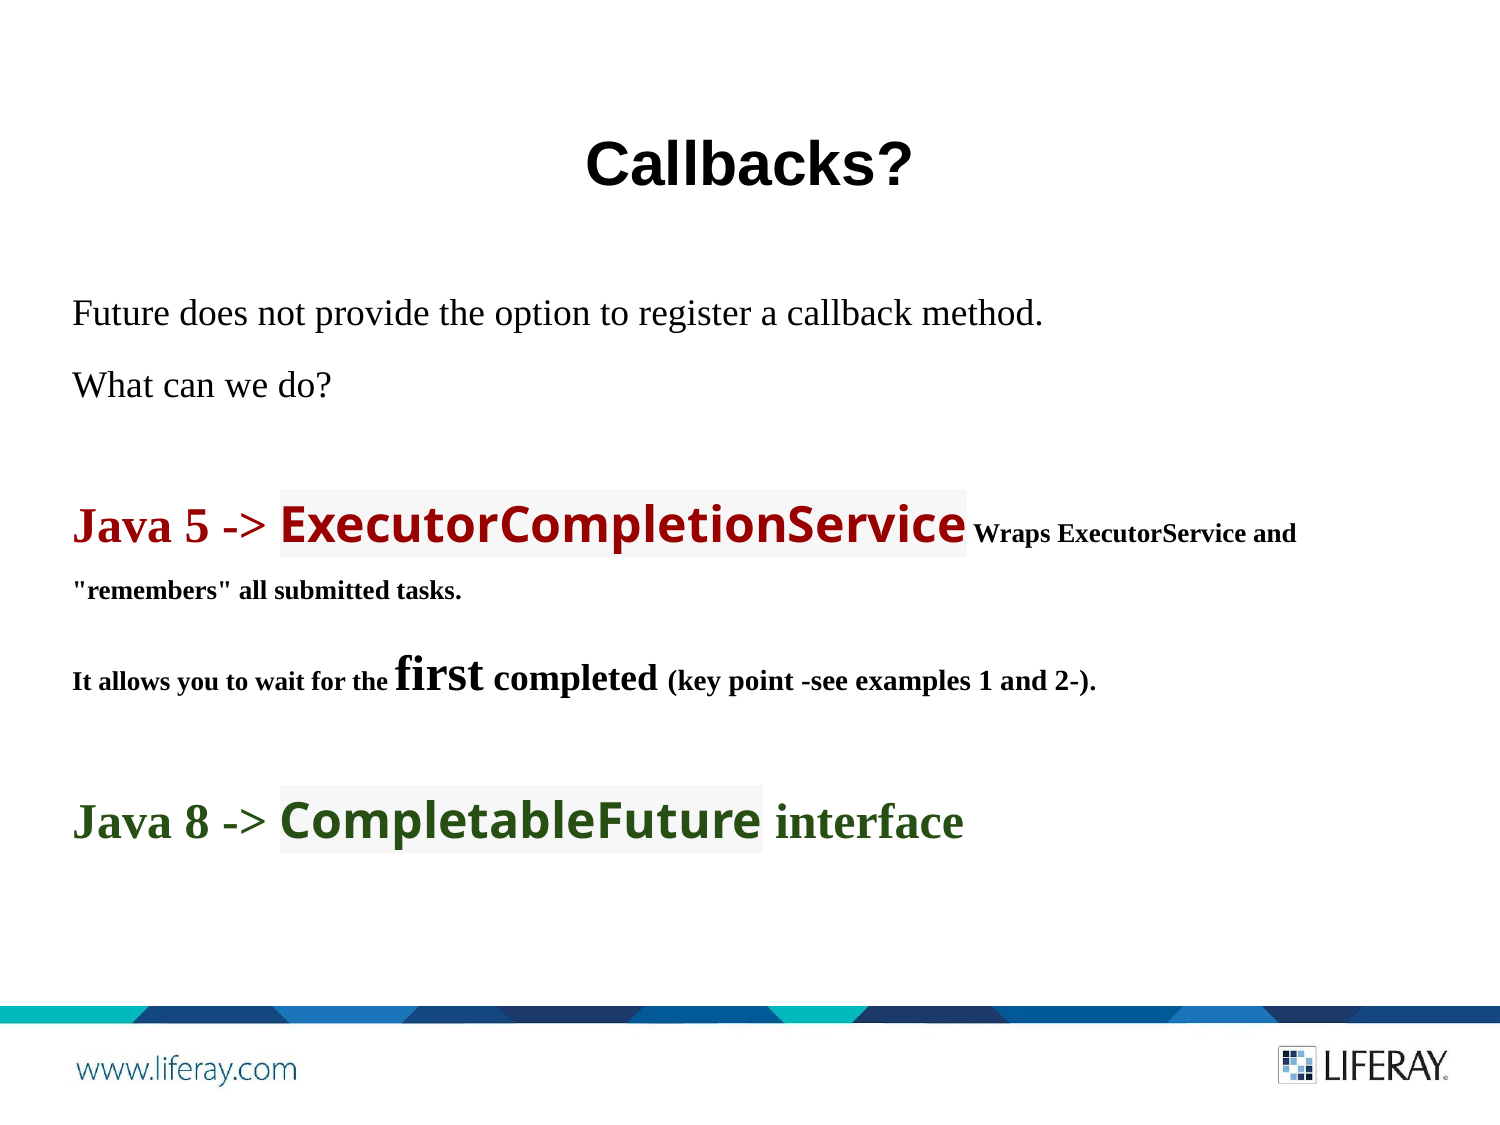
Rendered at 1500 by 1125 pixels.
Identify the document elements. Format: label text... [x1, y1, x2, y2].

picture [0, 1006, 1500, 1125]
text_box Future does not provide the option to register a callback method. What can we do? Java 5 -> ExecutorCompletionService Wraps ExecutorService and "remembers" all submitted tasks. It allows you to wait for the first completed (key point -see examples 1 and 2-). Java 8 -> CompletableFuture interface [56, 200, 1430, 899]
title Callbacks? [51, 97, 1449, 223]
